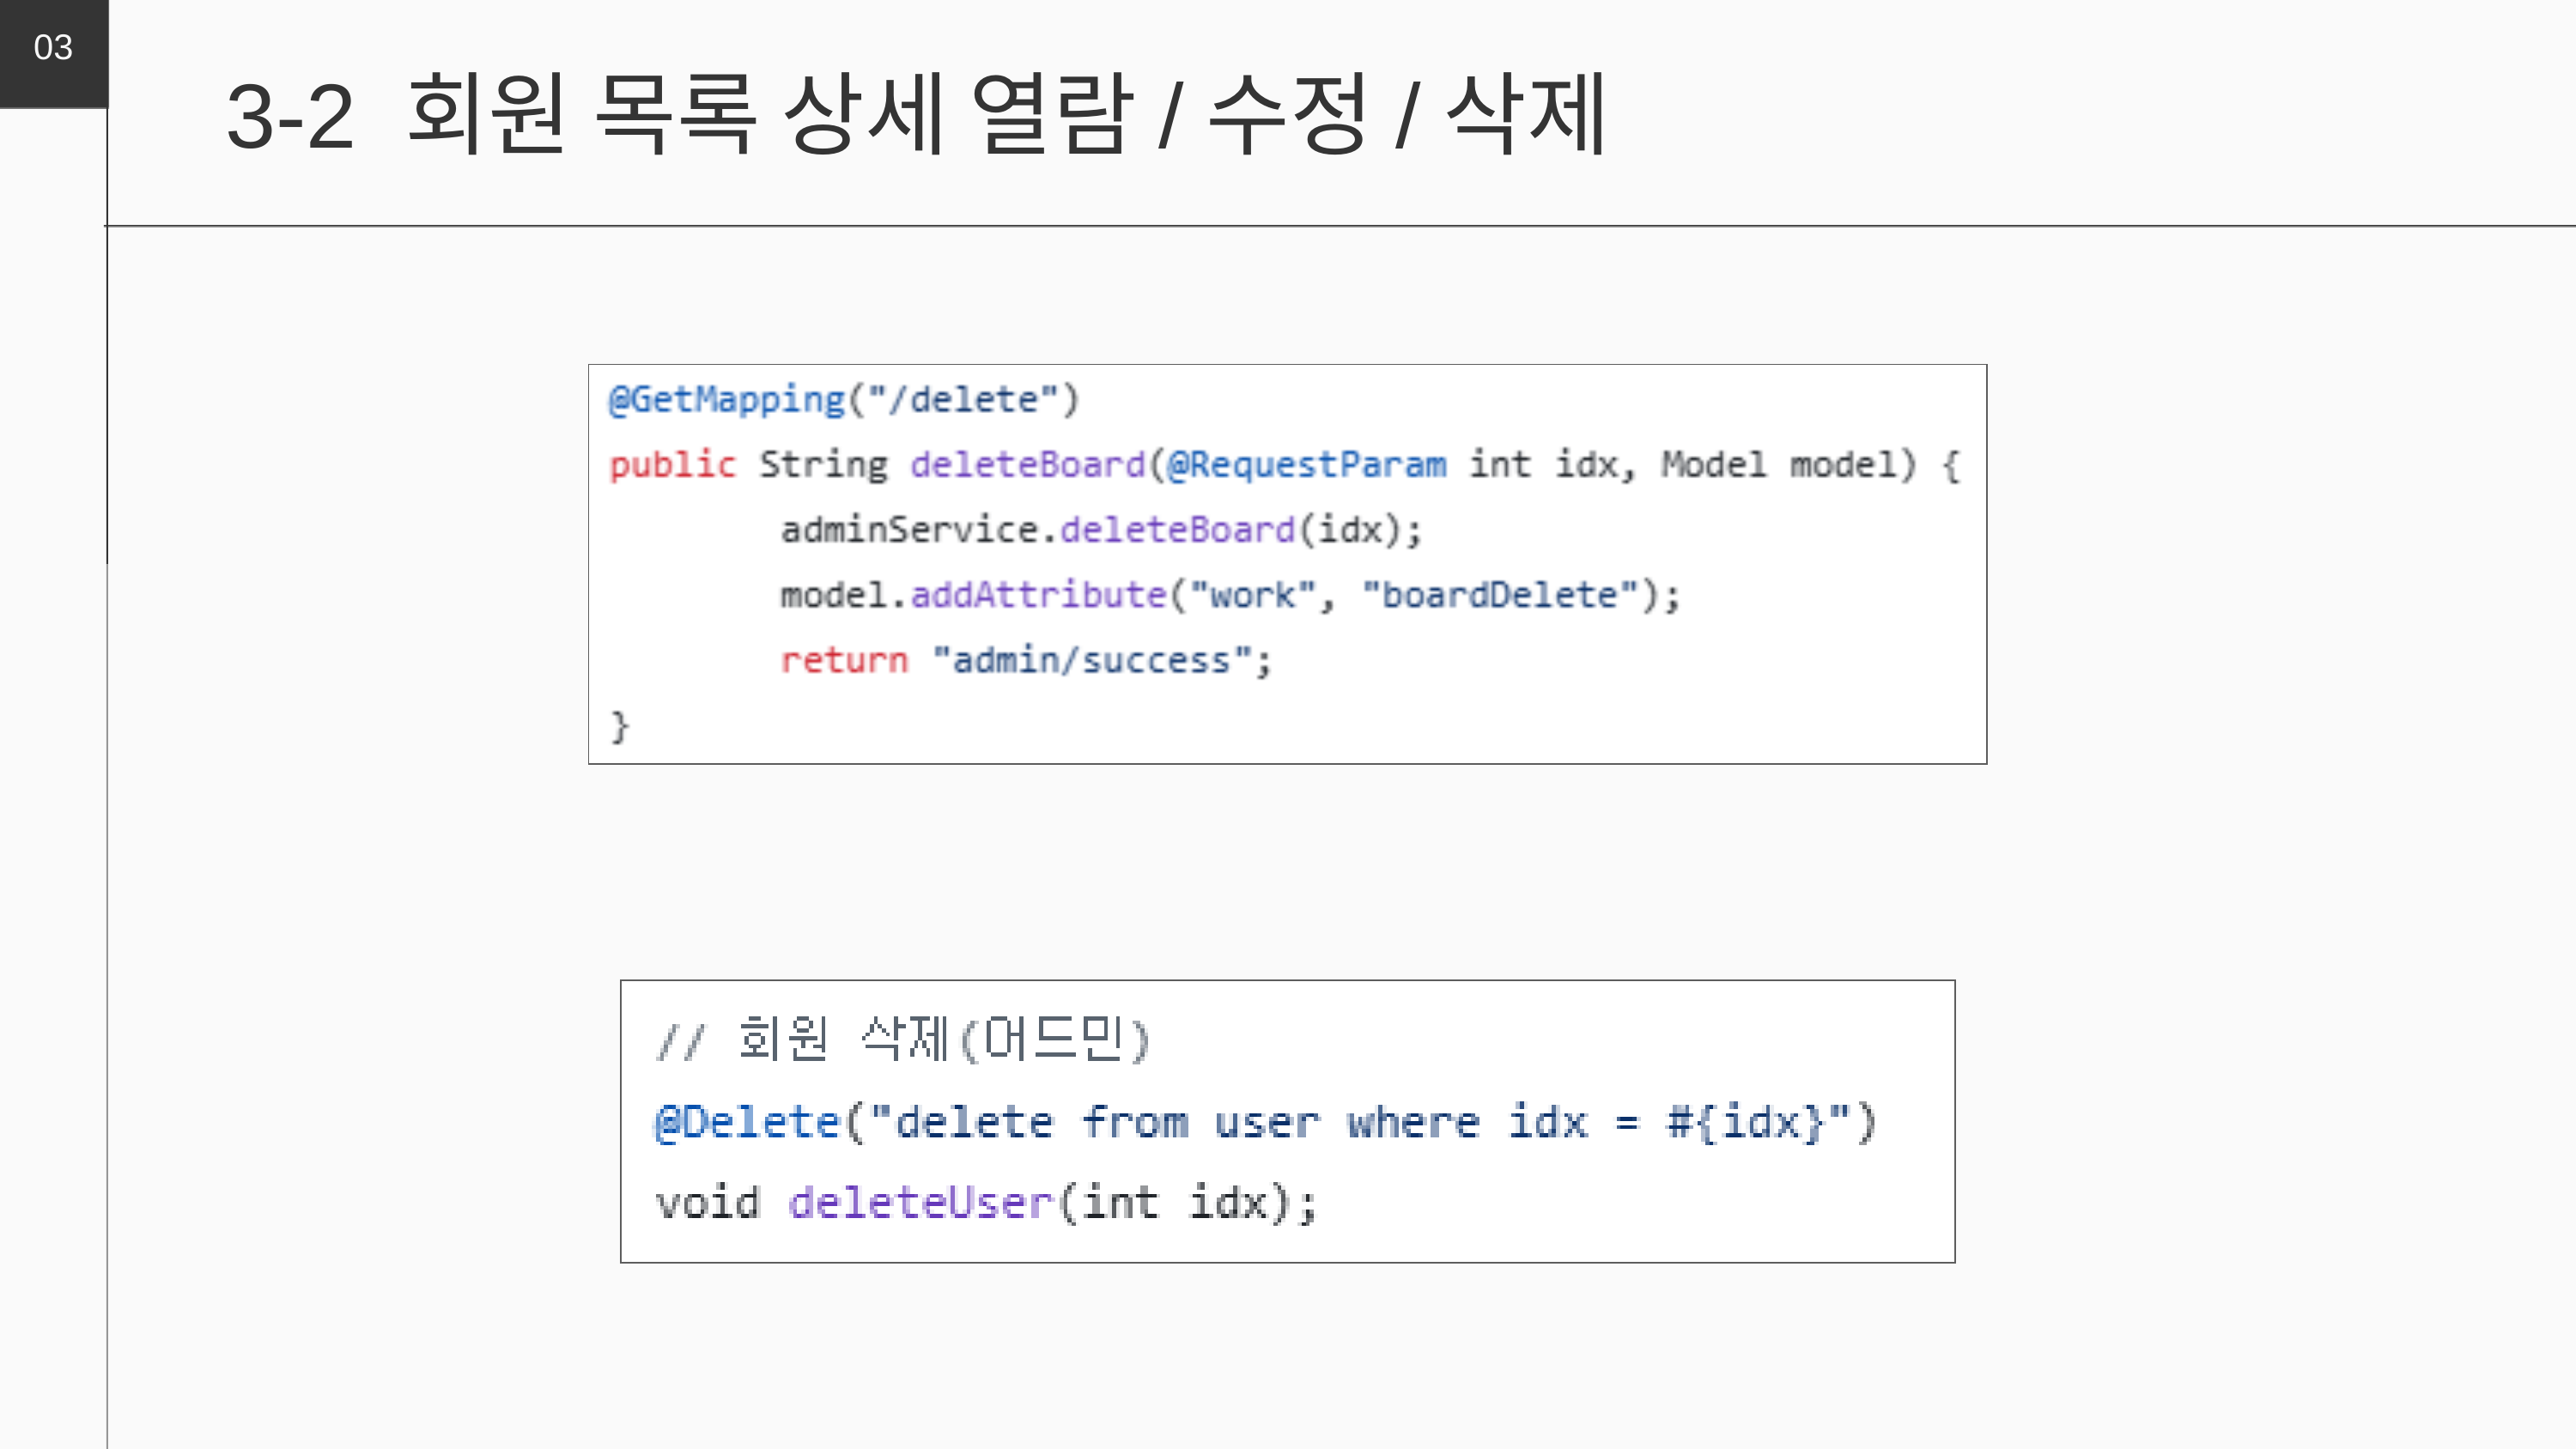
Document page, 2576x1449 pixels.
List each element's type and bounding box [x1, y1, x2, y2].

text_box [0, 0, 110, 110]
text_box [588, 364, 1988, 765]
text_box [620, 980, 1956, 1263]
text_box [225, 42, 1656, 191]
text_box [26, 21, 81, 74]
text_box [106, 110, 109, 1449]
